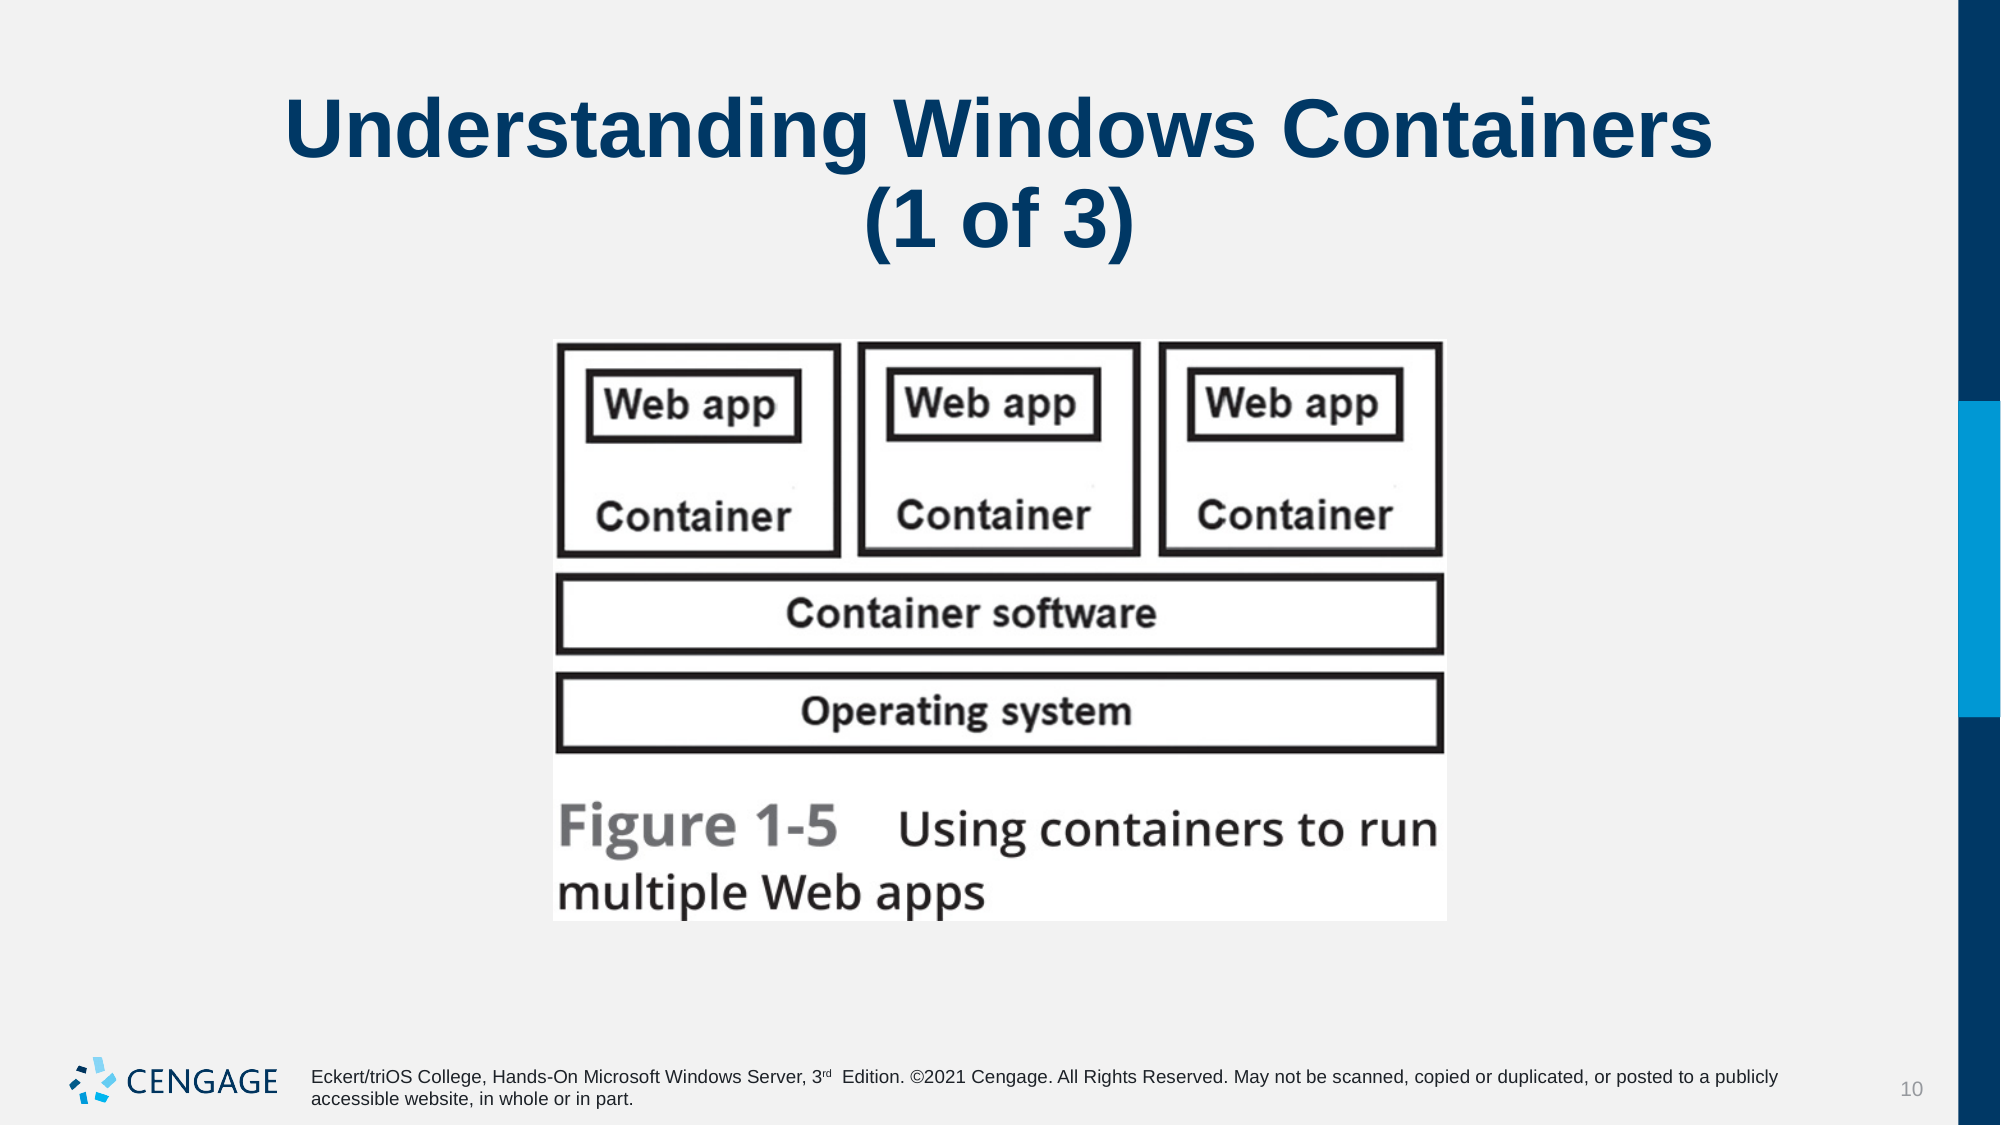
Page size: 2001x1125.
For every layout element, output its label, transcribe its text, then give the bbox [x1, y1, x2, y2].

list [553, 339, 1447, 921]
title Understanding Windows Containers (1 of 3) [78, 77, 1923, 278]
picture [69, 1057, 277, 1104]
